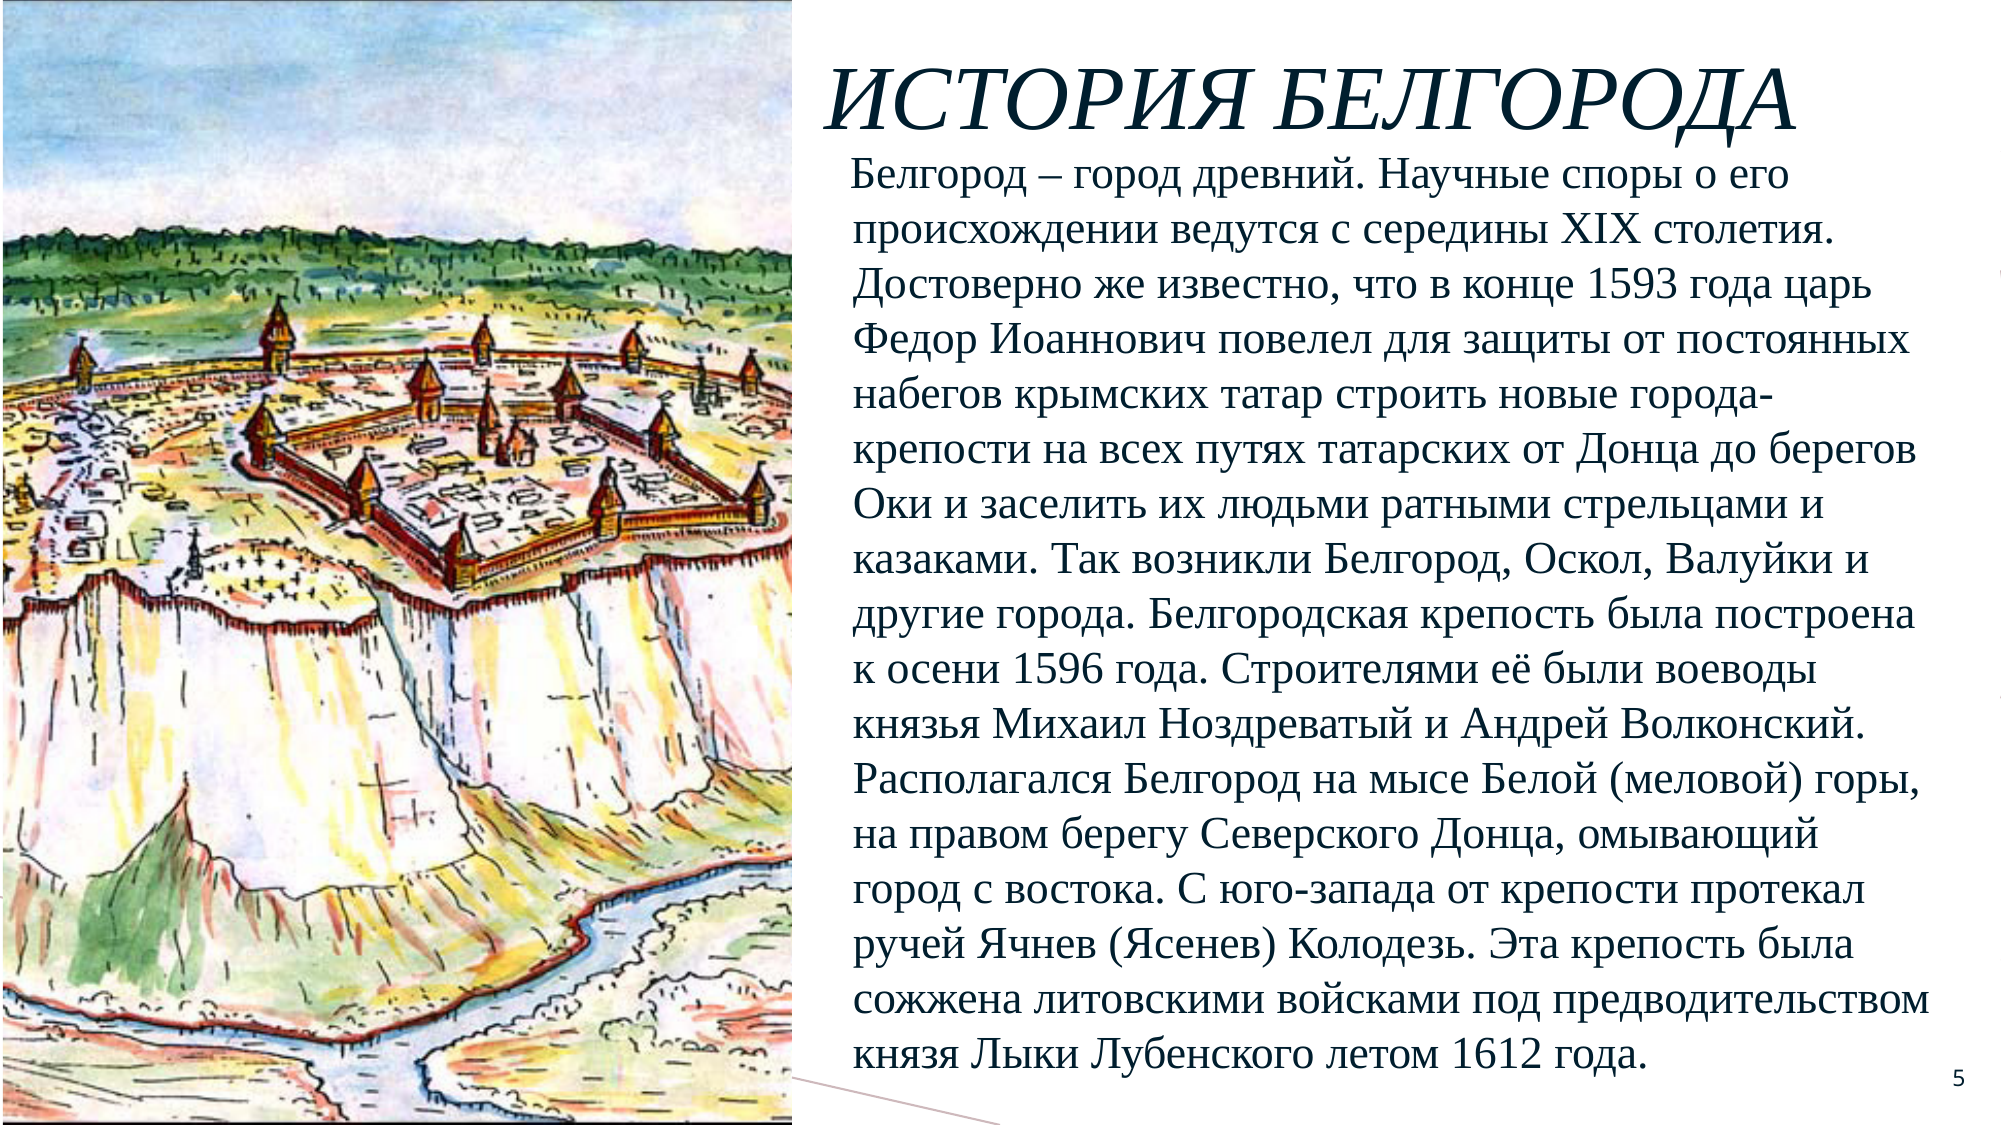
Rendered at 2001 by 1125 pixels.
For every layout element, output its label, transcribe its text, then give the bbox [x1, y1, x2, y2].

title История Белгорода [809, 0, 1904, 135]
subtitle Белгород – город древний. Научные споры о его происхождении ведутся с середины XIX столетия. Достоверно же известно, что в конце 1593 года царь Федор Иоаннович повелел для защиты от постоянных набегов крымских татар строить новые города-крепости на всех путях татарских от Донца до берегов Оки и заселить их людьми ратными стрельцами и казаками. Так возникли Белгород, Оскол, Валуйки и другие города. Белгородская крепость была построена к осени 1596 года. Строителями её были воеводы князья Михаил Ноздреватый и Андрей Волконский. Располагался Белгород на мысе Белой (меловой) горы, на правом берегу Северского Донца, омывающий город с востока. С юго-запада от крепости протекал ручей Ячнев (Ясенев) Колодезь. Эта крепость была сожжена литовскими войсками под предводительством князя Лыки Лубенского летом 1612 года. [800, 135, 1947, 1110]
picture [2, 0, 793, 1125]
slide_number 5 [1903, 1049, 1981, 1110]
